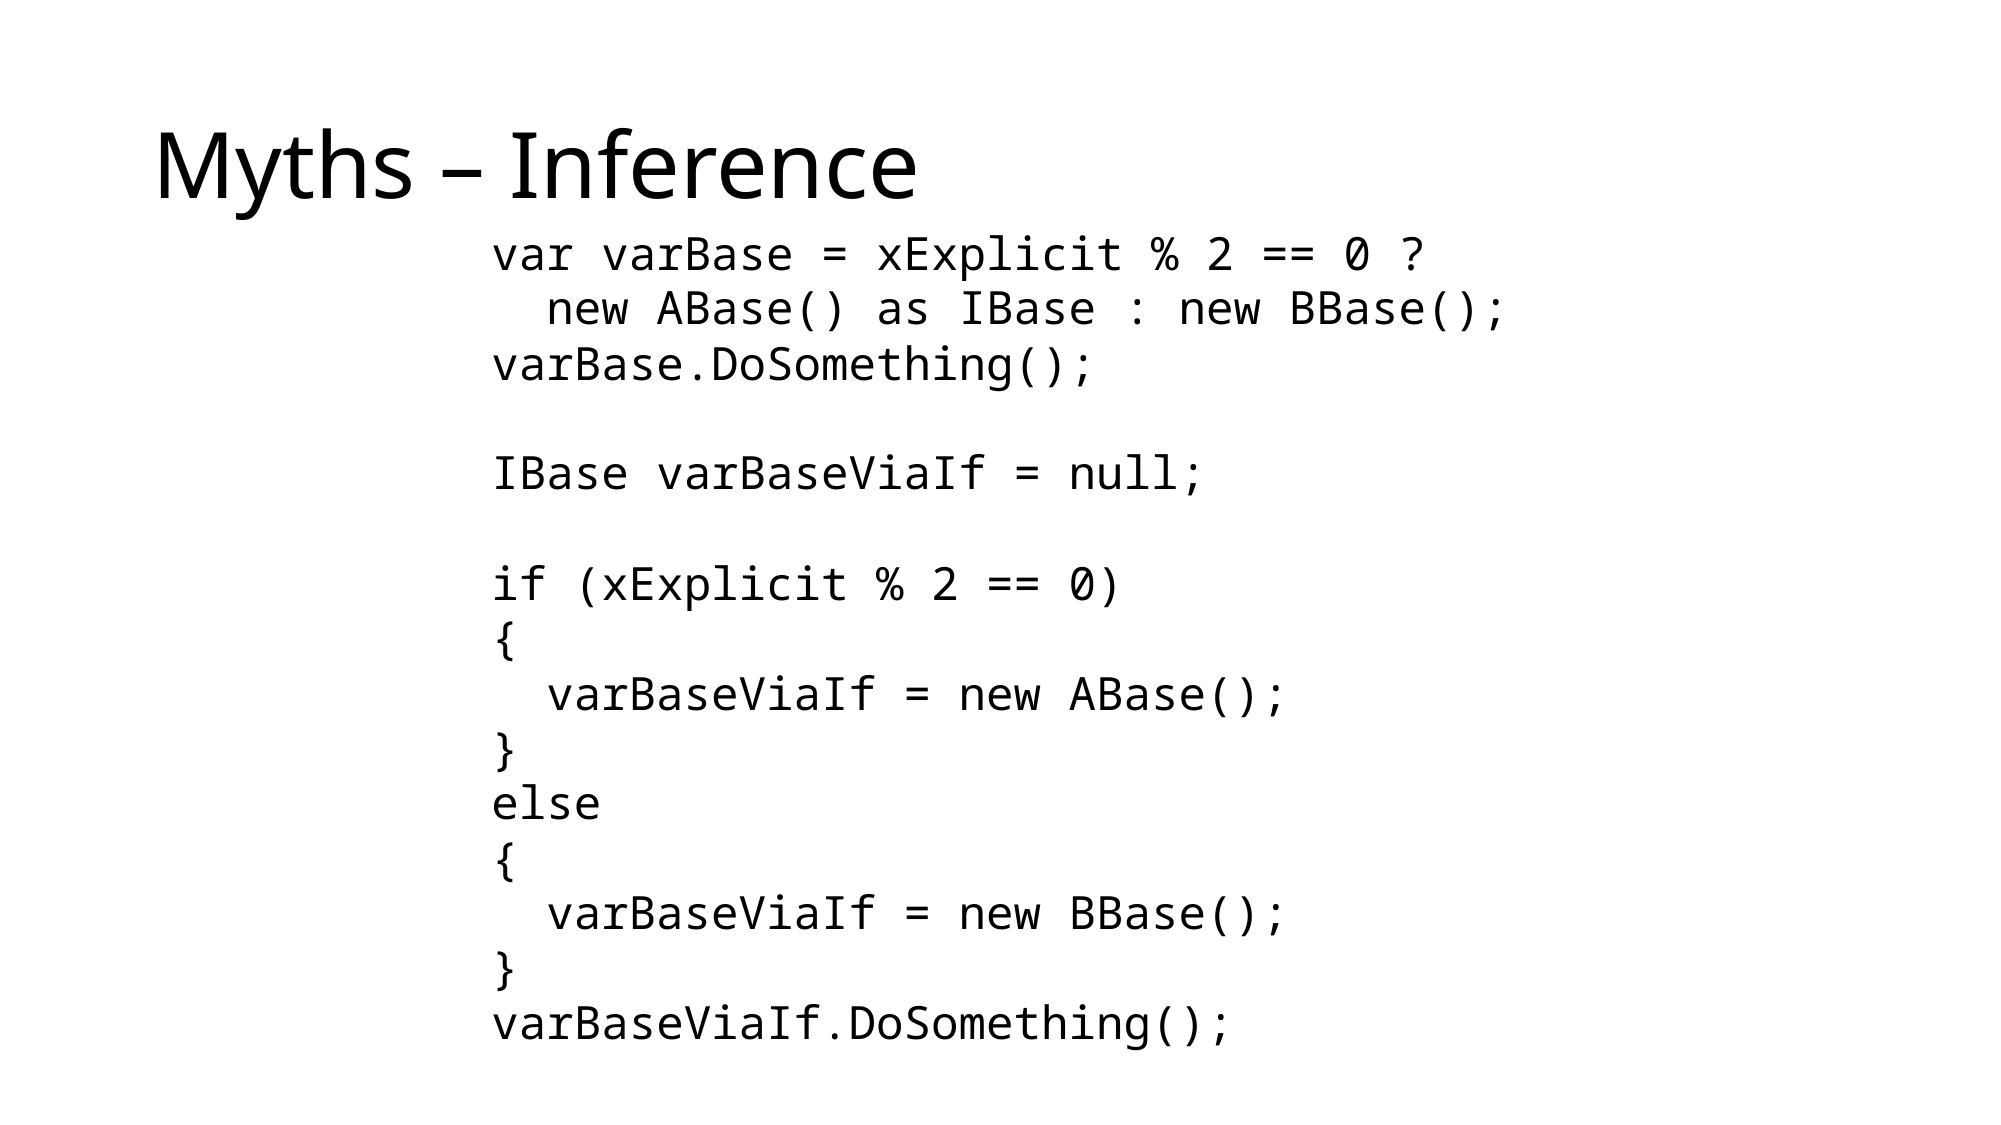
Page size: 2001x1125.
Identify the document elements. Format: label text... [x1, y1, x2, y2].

text_box var varBase = xExplicit % 2 == 0 ? new ABase() as IBase : new BBase(); varBase.DoSomething(); IBase varBaseViaIf = null; if (xExplicit % 2 == 0) { varBaseViaIf = new ABase(); } else { varBaseViaIf = new BBase(); } varBaseViaIf.DoSomething(); [476, 216, 1524, 1057]
title Myths – Inference [137, 59, 1863, 278]
